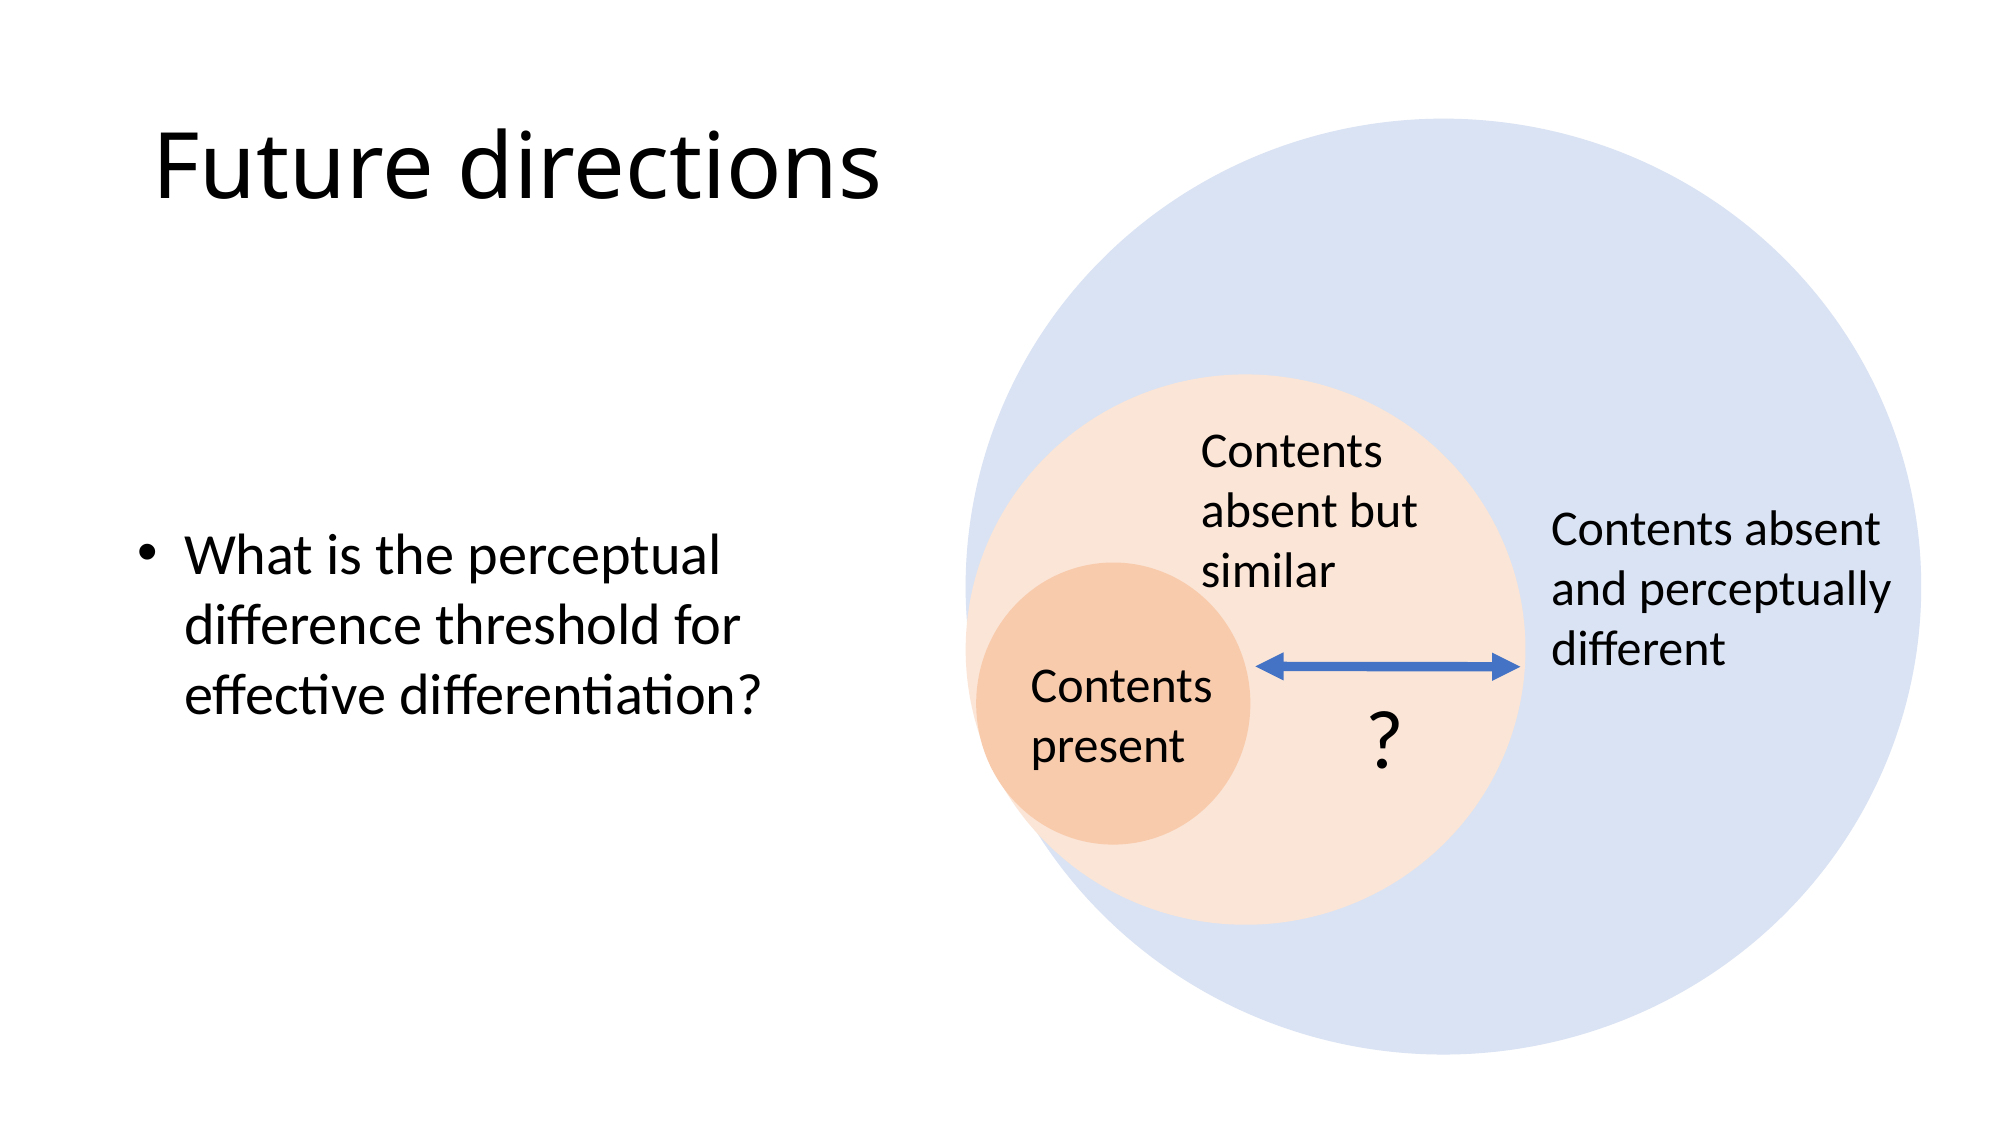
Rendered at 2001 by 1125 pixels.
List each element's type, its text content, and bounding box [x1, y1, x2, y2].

title Future directions [137, 59, 1863, 278]
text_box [965, 118, 1983, 1055]
text_box What is the perceptual difference threshold for effective differentiation? [122, 508, 837, 734]
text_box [976, 562, 1251, 845]
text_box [1255, 666, 1521, 794]
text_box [965, 374, 1526, 925]
